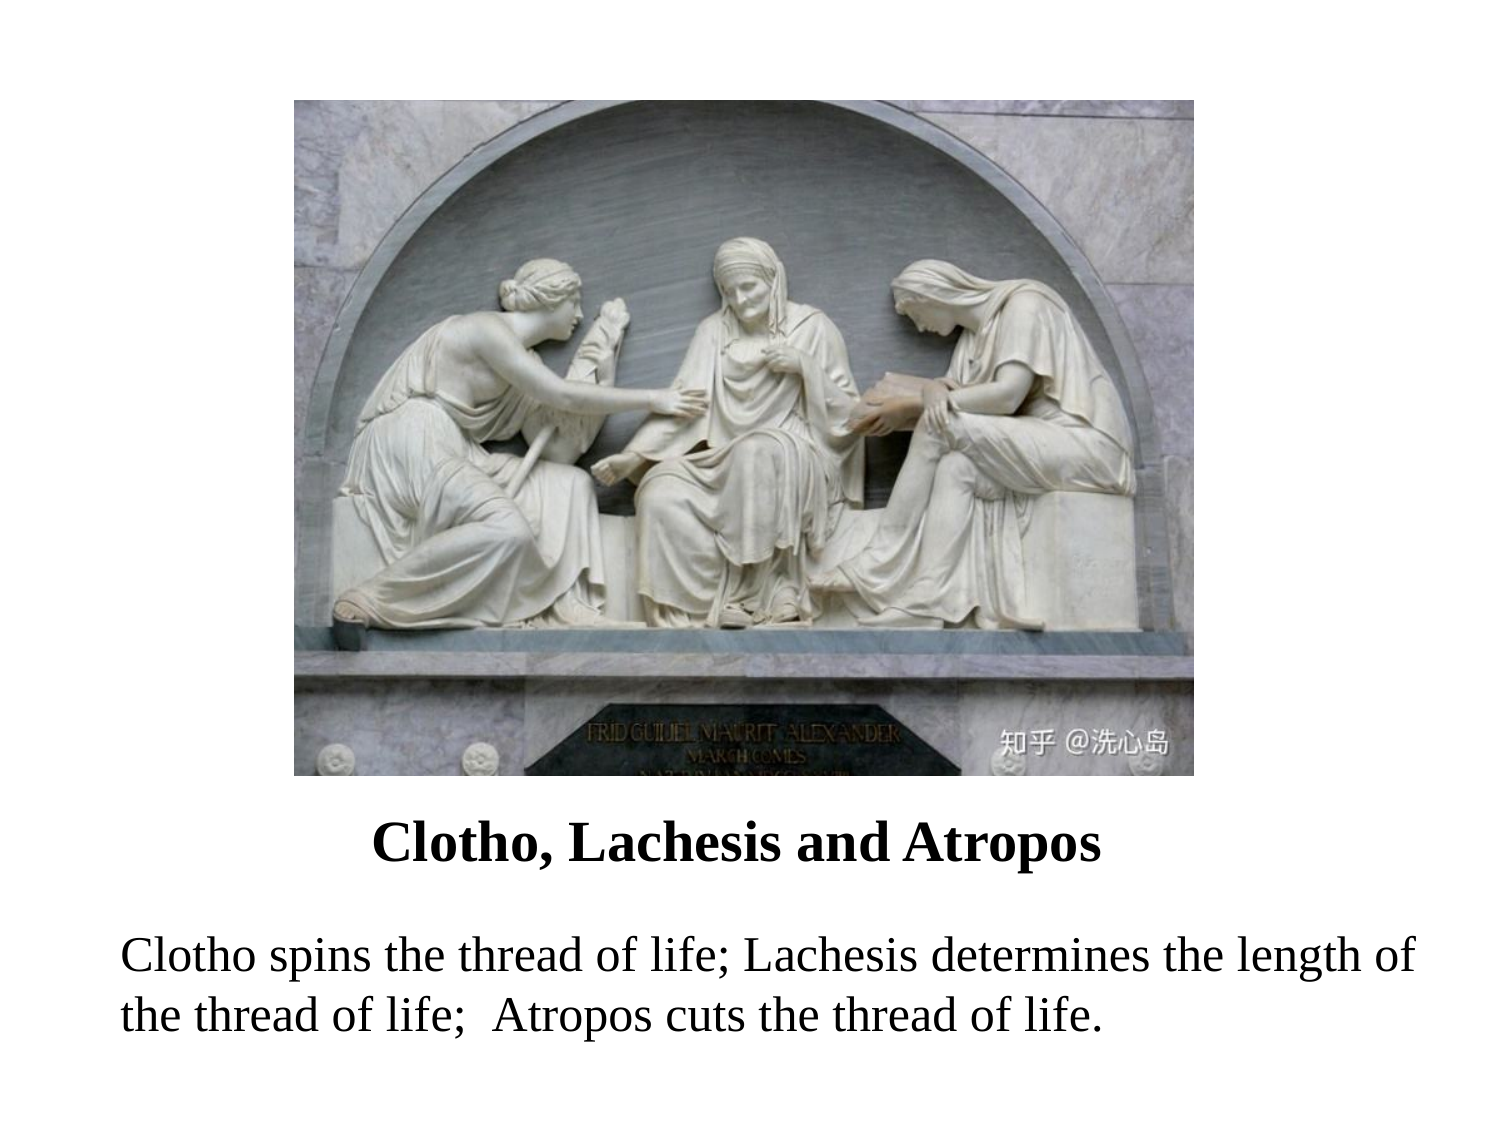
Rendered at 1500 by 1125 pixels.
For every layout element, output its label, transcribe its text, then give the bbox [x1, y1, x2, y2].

list Clotho spins the thread of life; Lachesis determines the length of the thread of life; Atropos cuts the thread of life. [105, 914, 1454, 1079]
picture [293, 100, 1195, 776]
title Clotho, Lachesis and Atropos [294, 787, 1194, 881]
